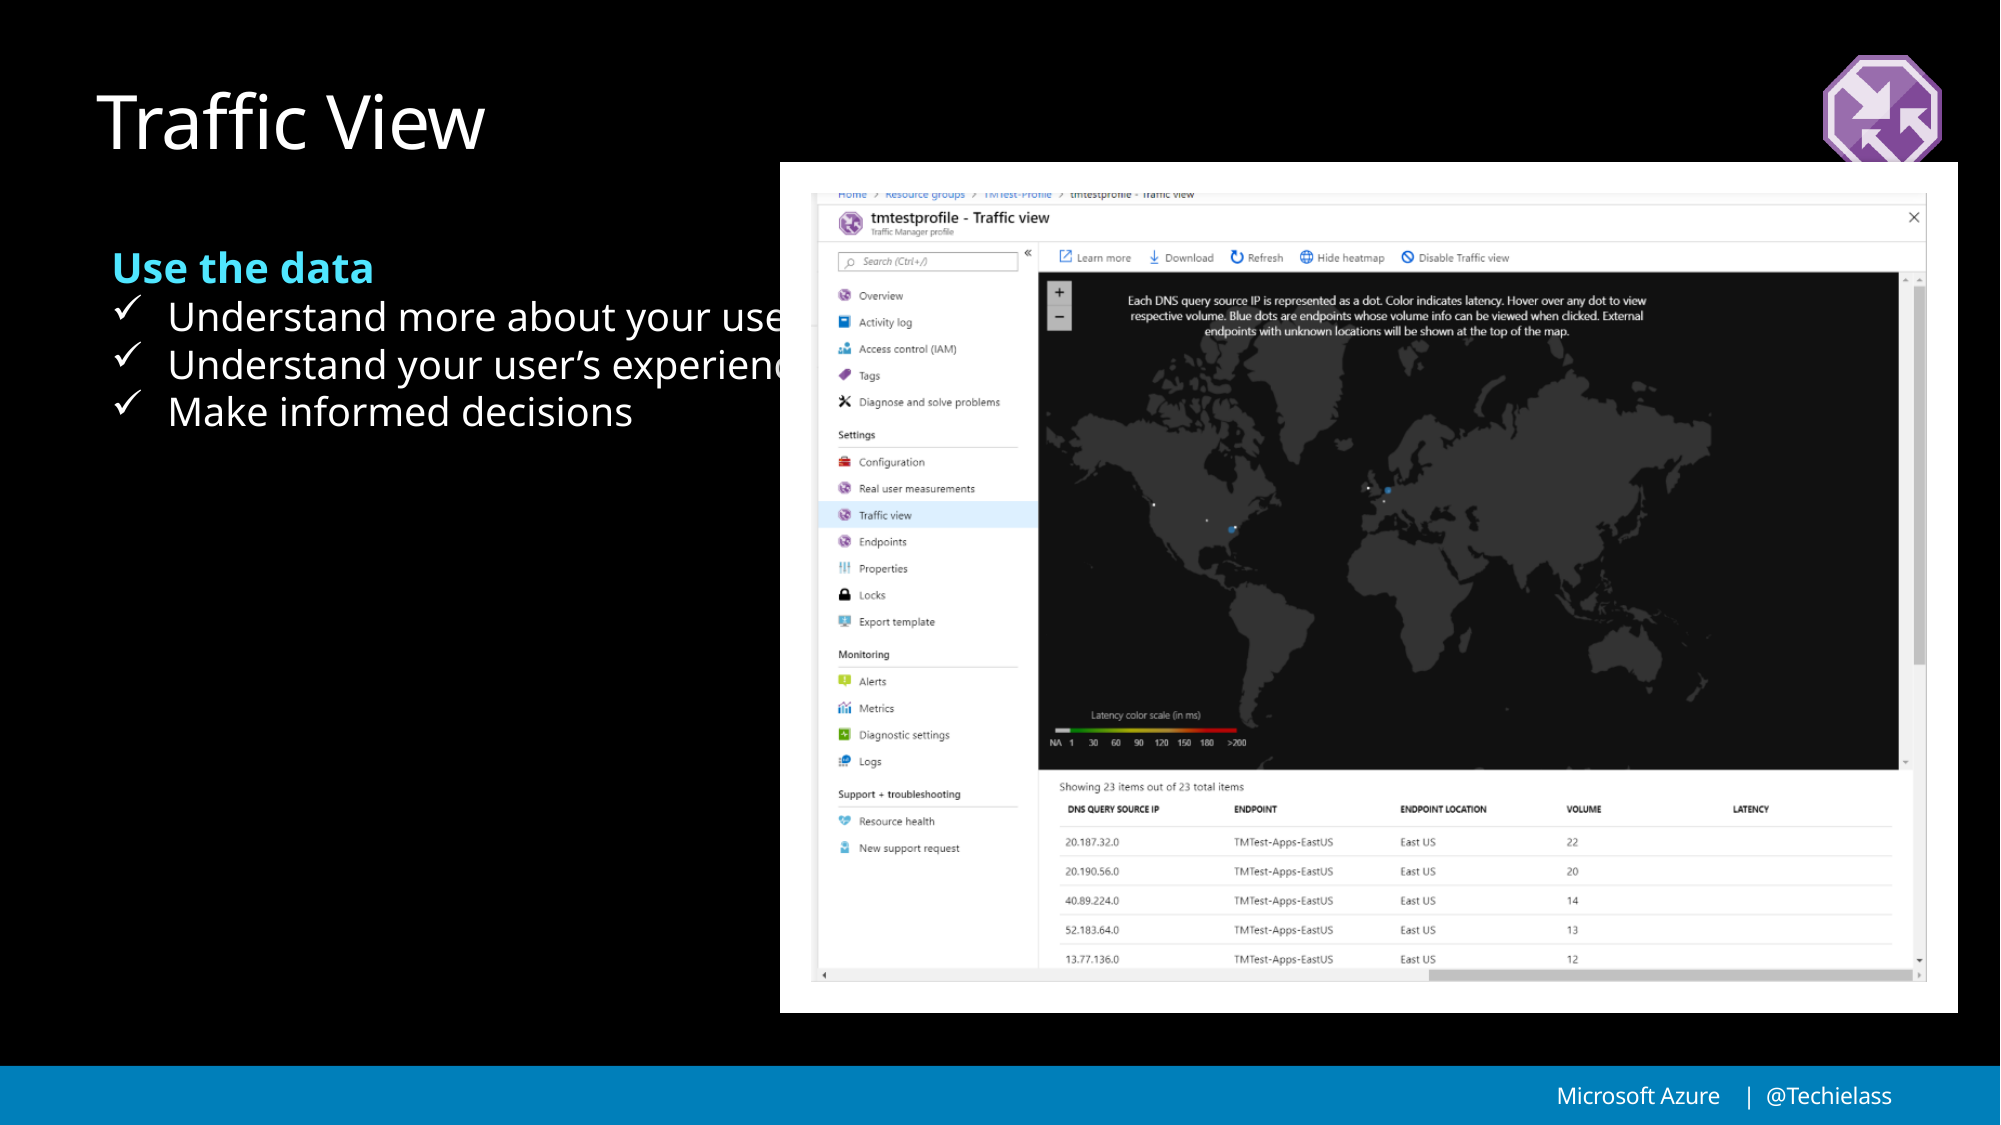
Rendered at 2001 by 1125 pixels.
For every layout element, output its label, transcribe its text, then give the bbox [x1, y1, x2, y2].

text_box Use the data Understand more about your users Understand your user’s experience Make informed decisions [96, 234, 774, 443]
picture [810, 193, 1928, 983]
title Traffic View [96, 75, 1823, 166]
picture [1823, 55, 1942, 175]
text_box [0, 1065, 2000, 1125]
